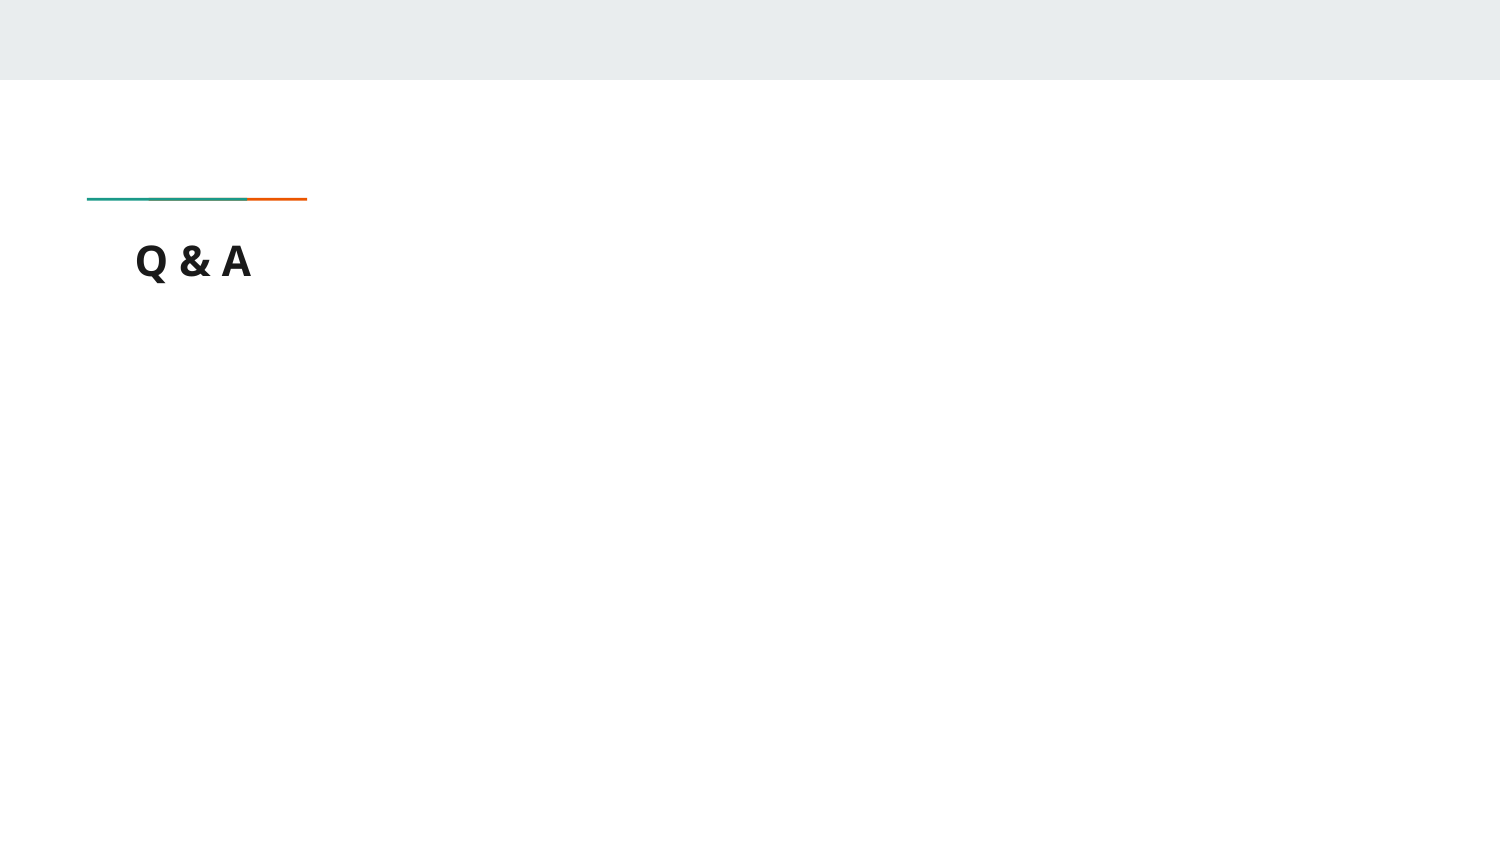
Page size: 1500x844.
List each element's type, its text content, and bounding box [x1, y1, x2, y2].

title Q & A [119, 216, 1381, 305]
